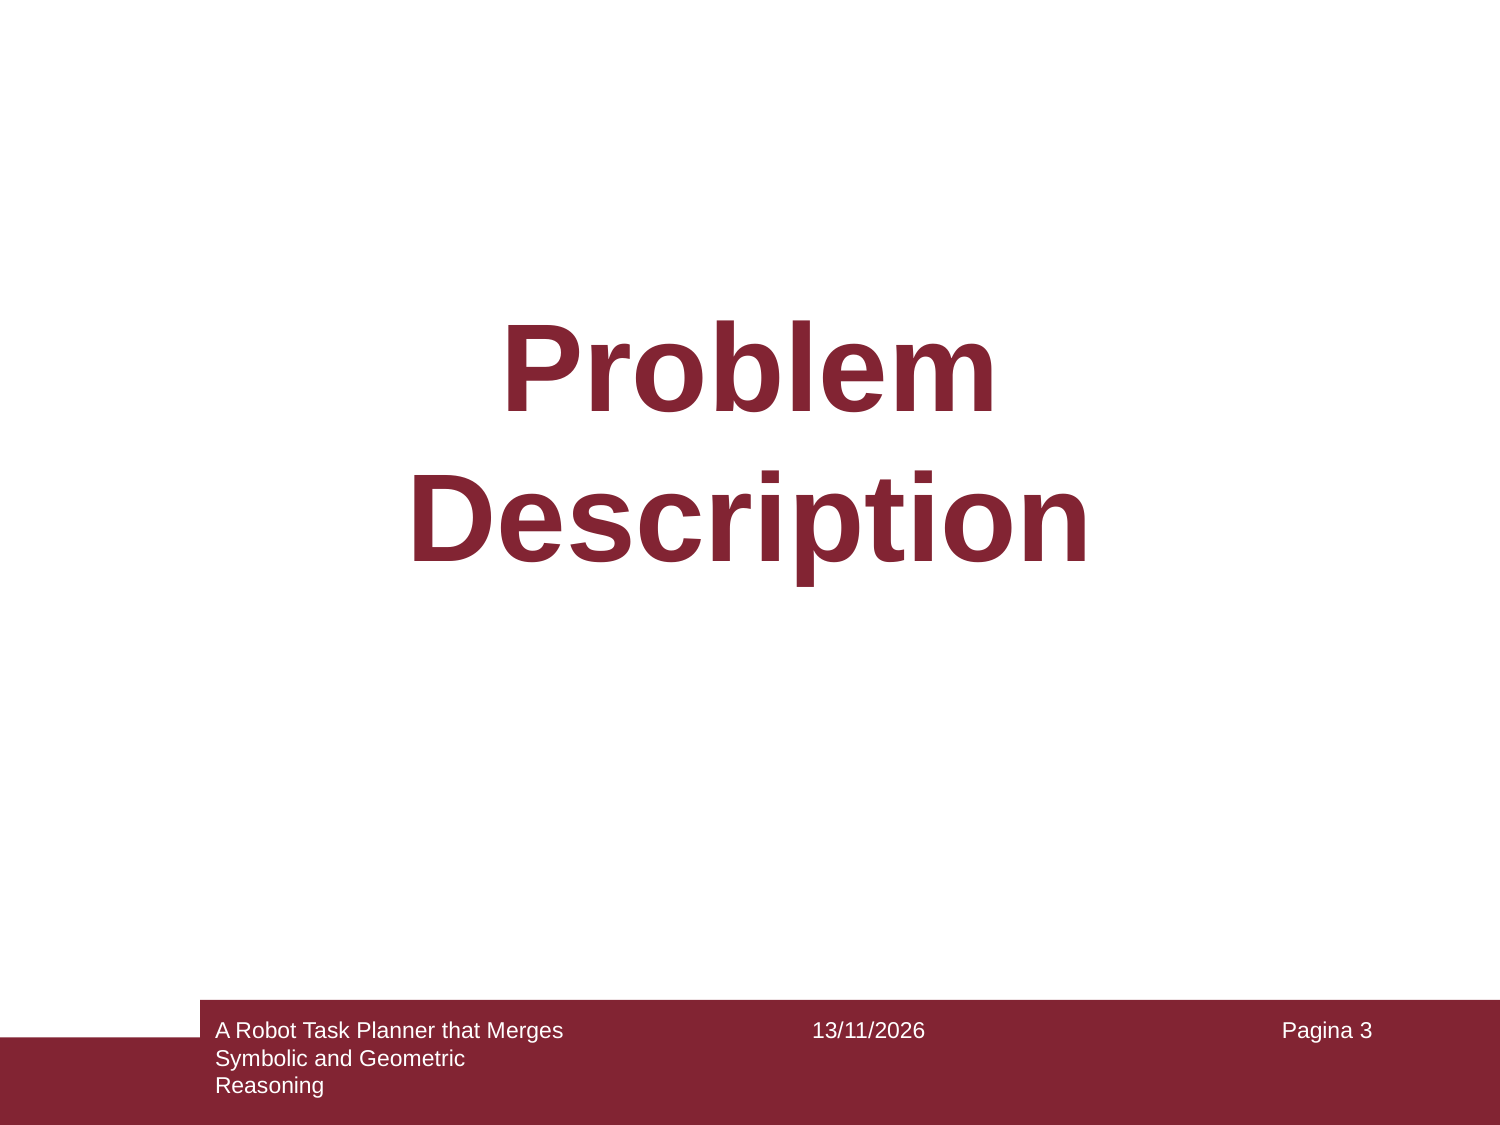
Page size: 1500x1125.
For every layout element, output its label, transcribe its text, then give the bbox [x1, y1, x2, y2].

text_box Problem Description [306, 278, 1193, 587]
footer A Robot Task Planner that Merges Symbolic and Geometric Reasoning [200, 1008, 597, 1084]
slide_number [712, 1008, 1025, 1084]
slide_number Pagina 3 [1074, 1008, 1388, 1084]
